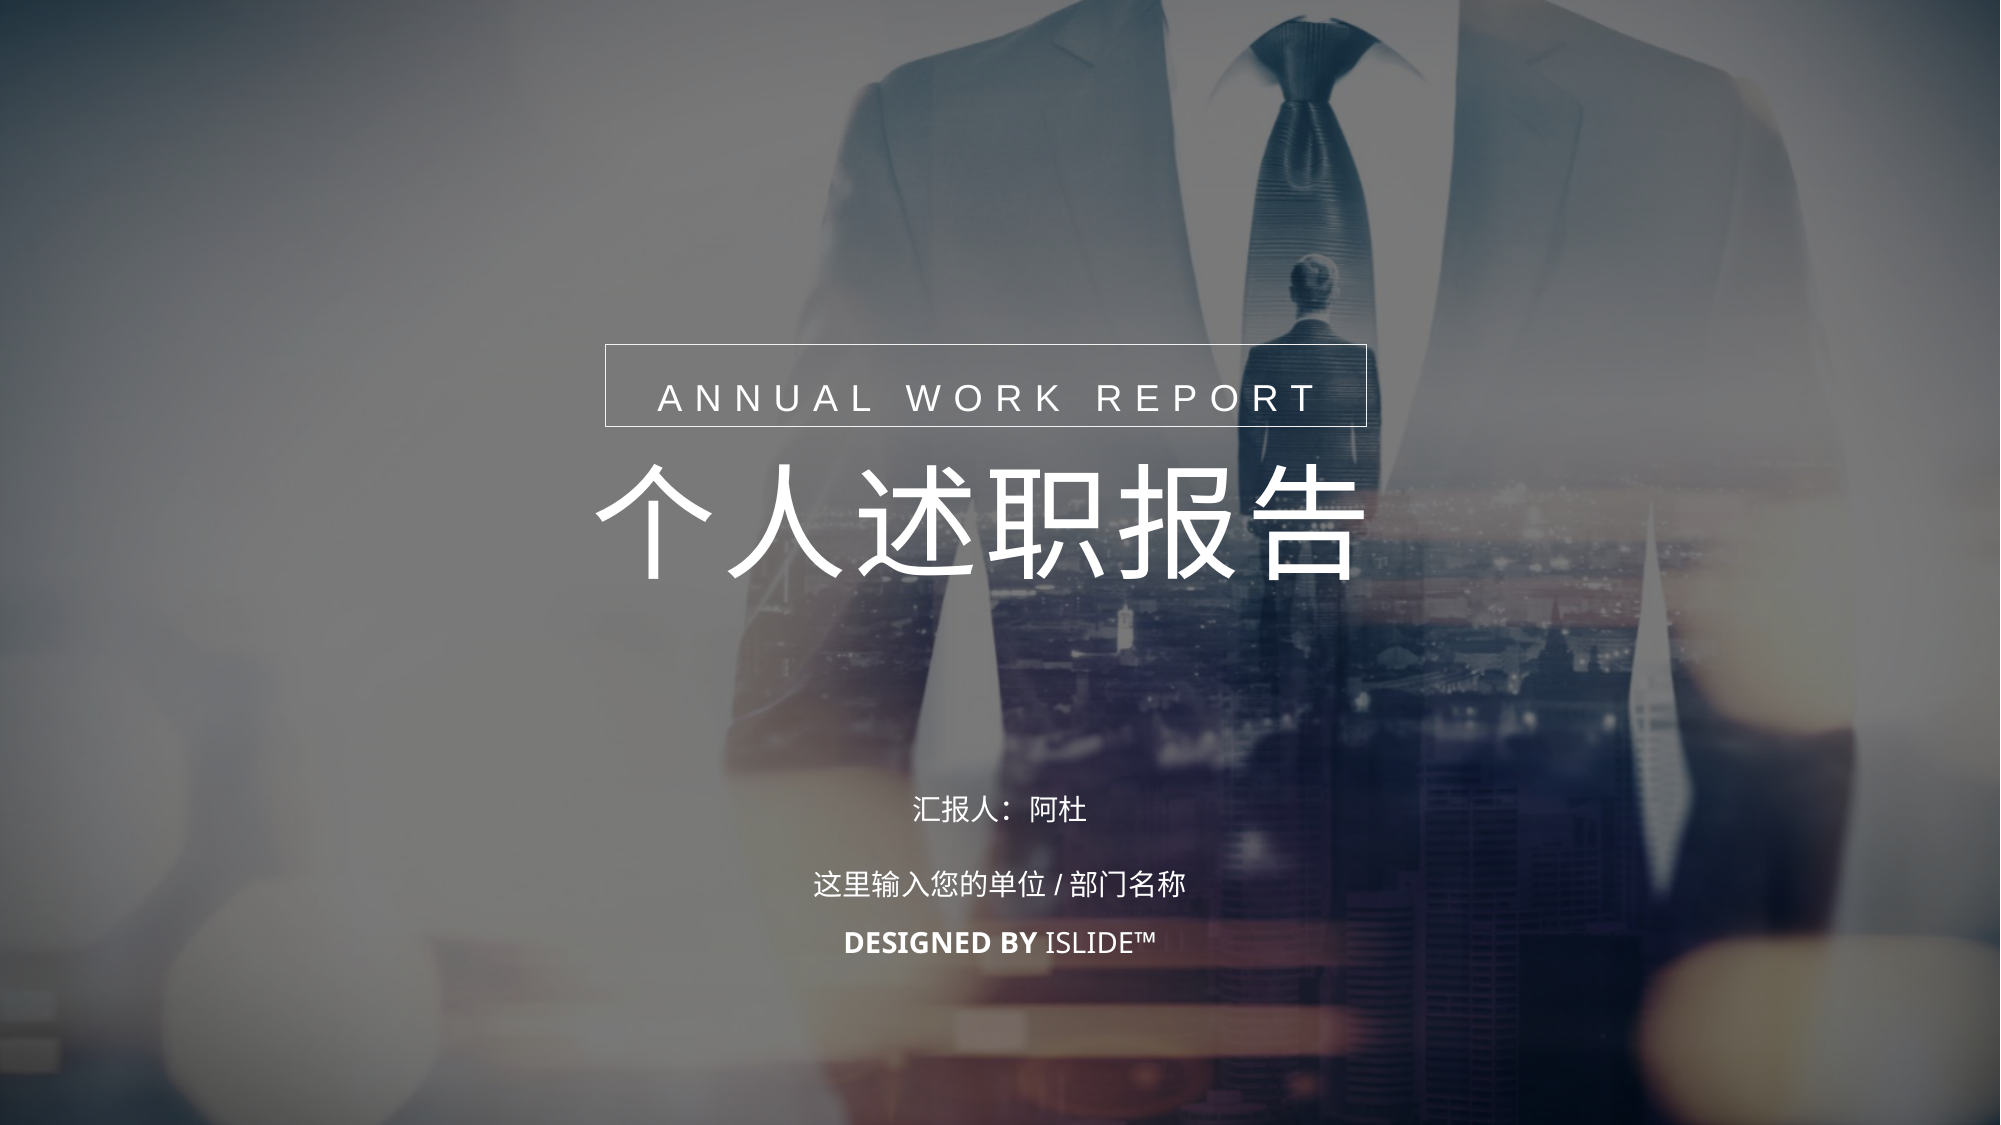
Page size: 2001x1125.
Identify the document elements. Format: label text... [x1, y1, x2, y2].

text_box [290, 770, 1710, 922]
text_box 个人述职报告 [448, 436, 1516, 602]
text_box [0, 0, 2000, 1125]
text_box DESIGNED BY ISLIDE™ [671, 930, 1329, 967]
text_box ANNUAL WORK REPORT [605, 344, 1367, 427]
